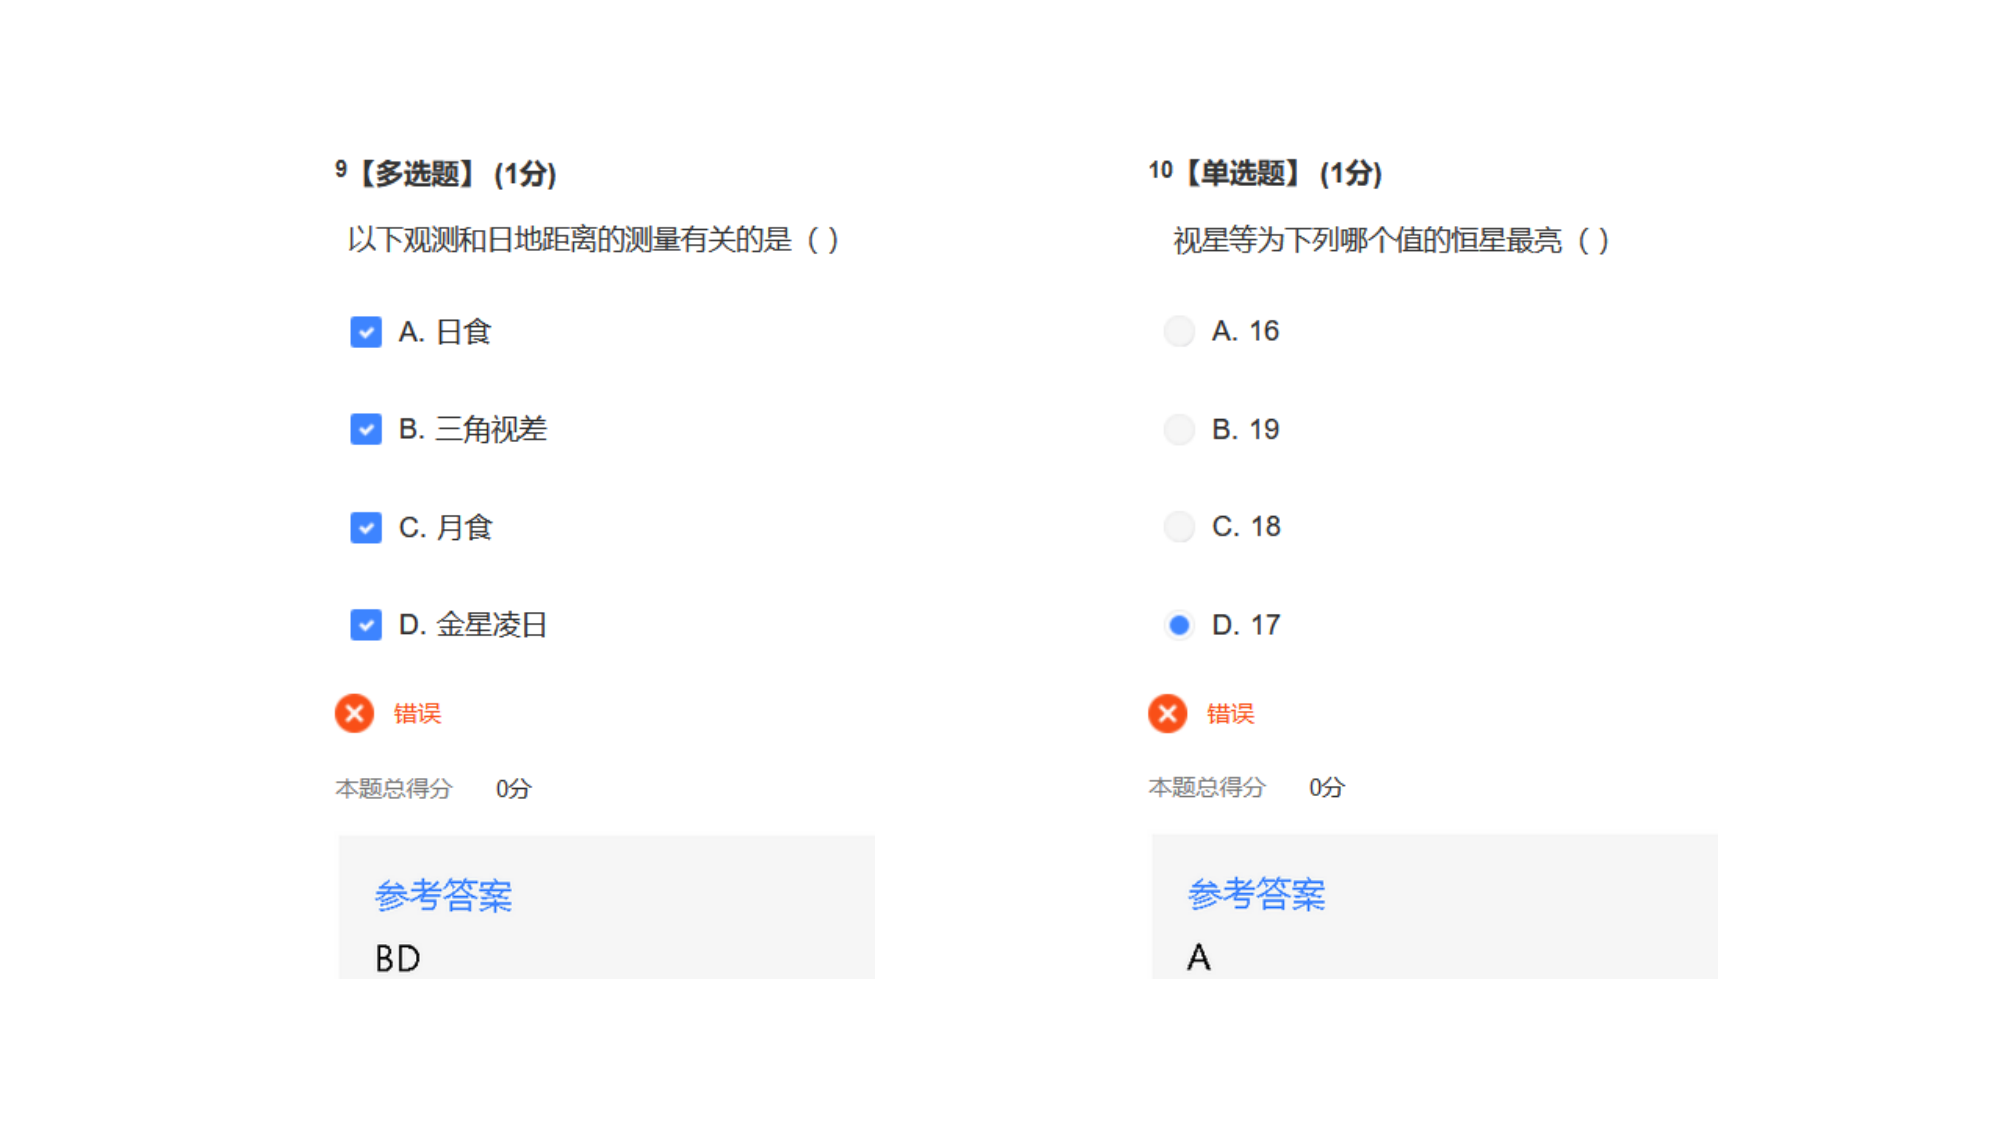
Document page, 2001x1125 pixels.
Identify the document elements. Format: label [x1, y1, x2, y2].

picture [1125, 138, 1718, 979]
picture [318, 146, 875, 979]
